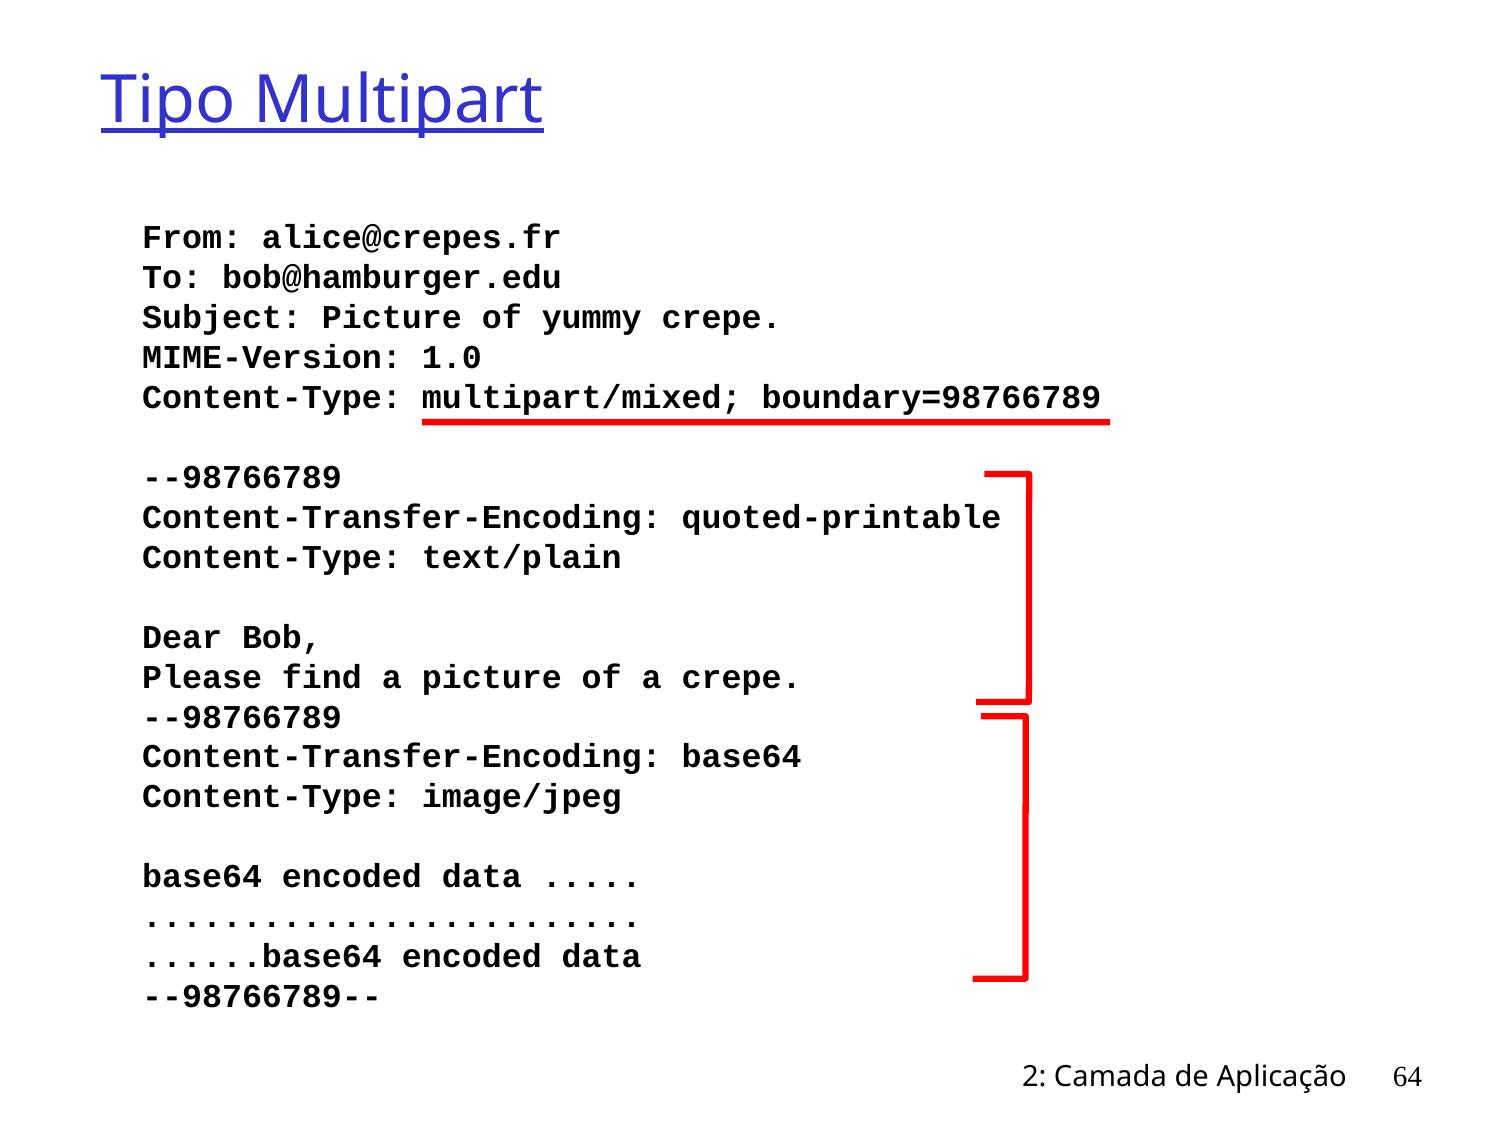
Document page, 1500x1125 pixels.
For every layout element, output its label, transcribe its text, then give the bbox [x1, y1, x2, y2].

title Tipo Multipart [85, 43, 1462, 149]
text_box From: alice@crepes.fr To: bob@hamburger.edu Subject: Picture of yummy crepe. MIME-Version: 1.0 Content-Type: multipart/mixed; boundary=98766789 --98766789 Content-Transfer-Encoding: quoted-printable Content-Type: text/plain Dear Bob, Please find a picture of a crepe. --98766789 Content-Transfer-Encoding: base64 Content-Type: image/jpeg base64 encoded data ..... ......................... ......base64 encoded data --98766789-- [127, 208, 1333, 1067]
footer 2: Camada de Aplicação [887, 1049, 1362, 1125]
slide_number 64 [1362, 1049, 1438, 1125]
